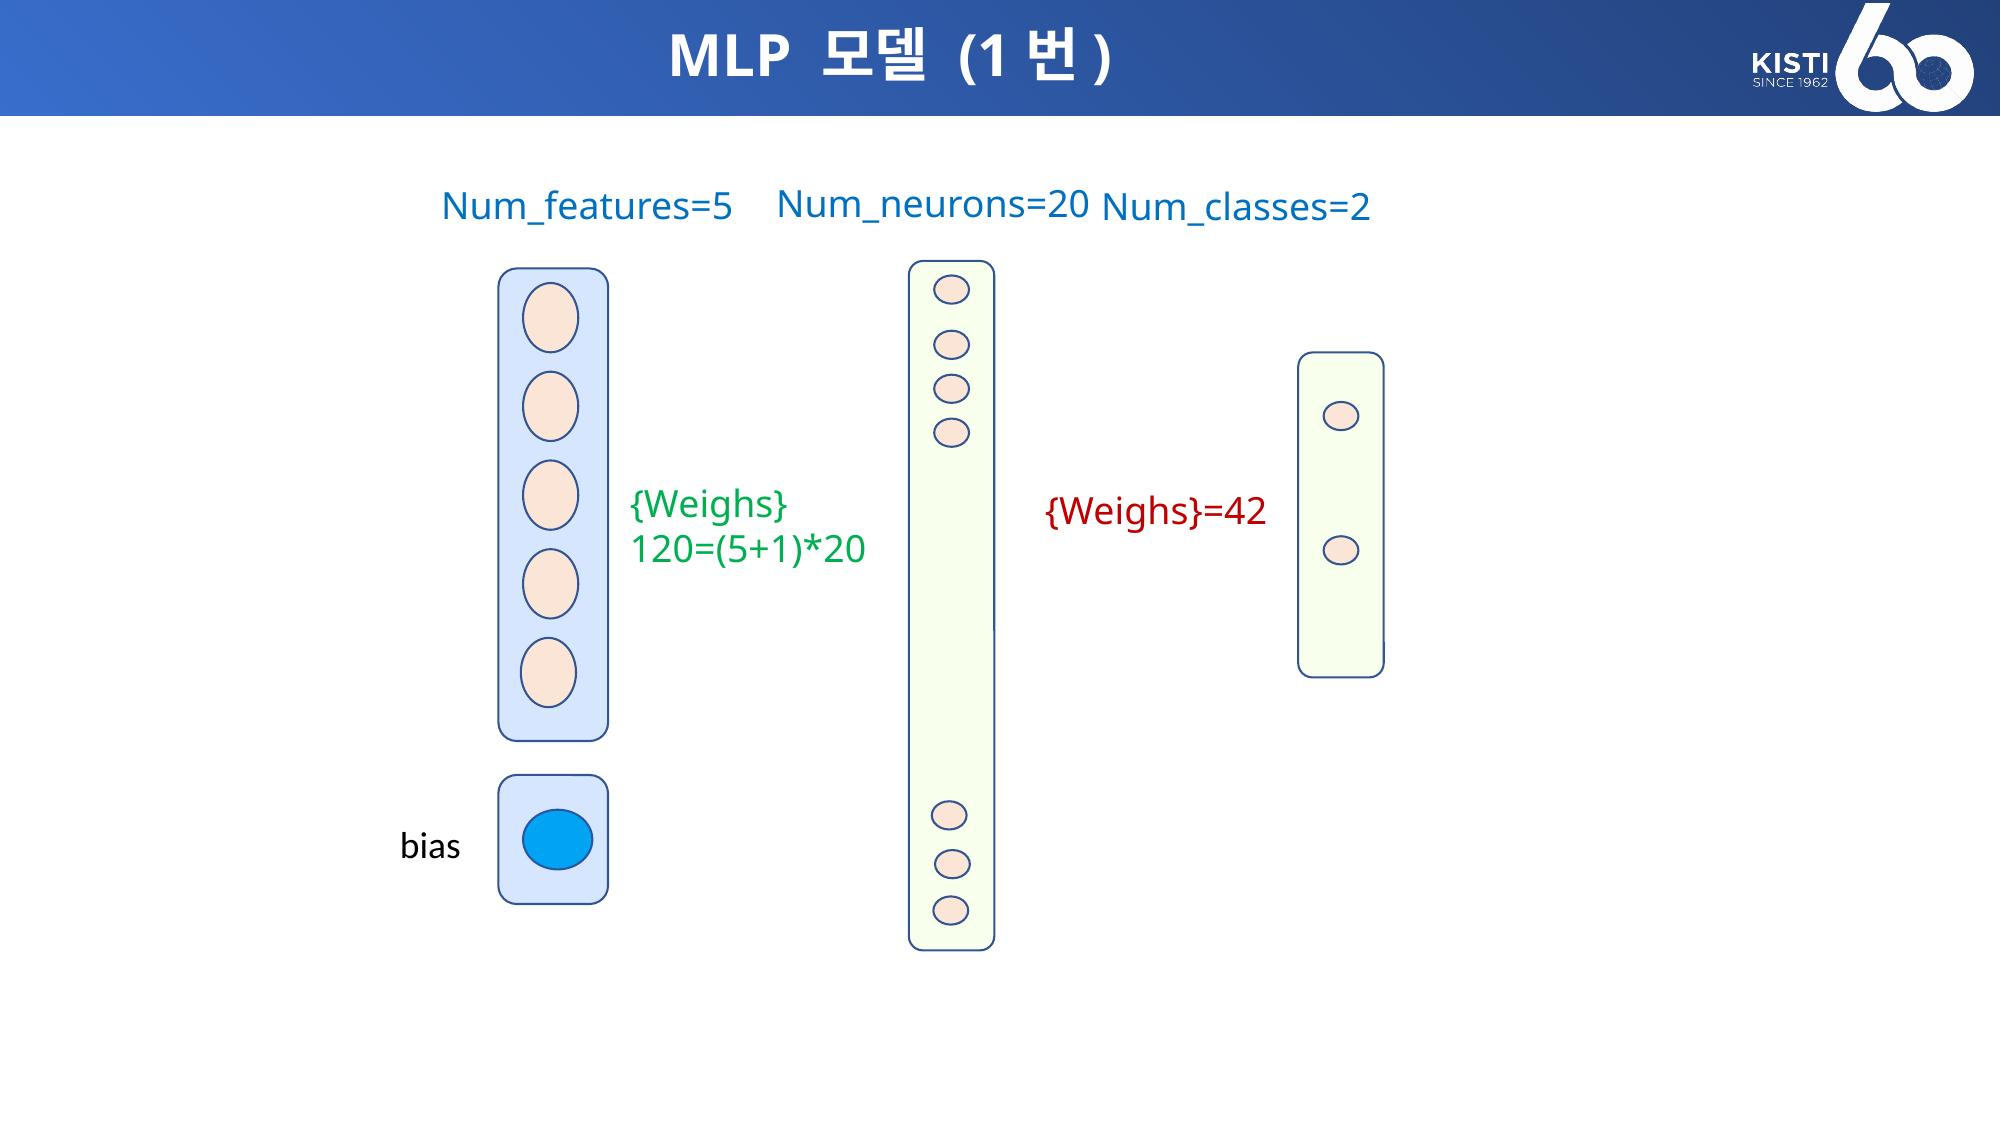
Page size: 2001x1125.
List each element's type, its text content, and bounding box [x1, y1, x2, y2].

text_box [384, 172, 1384, 951]
picture [1753, 3, 1974, 112]
title MLP 모델 (1번) [53, 1, 1728, 114]
